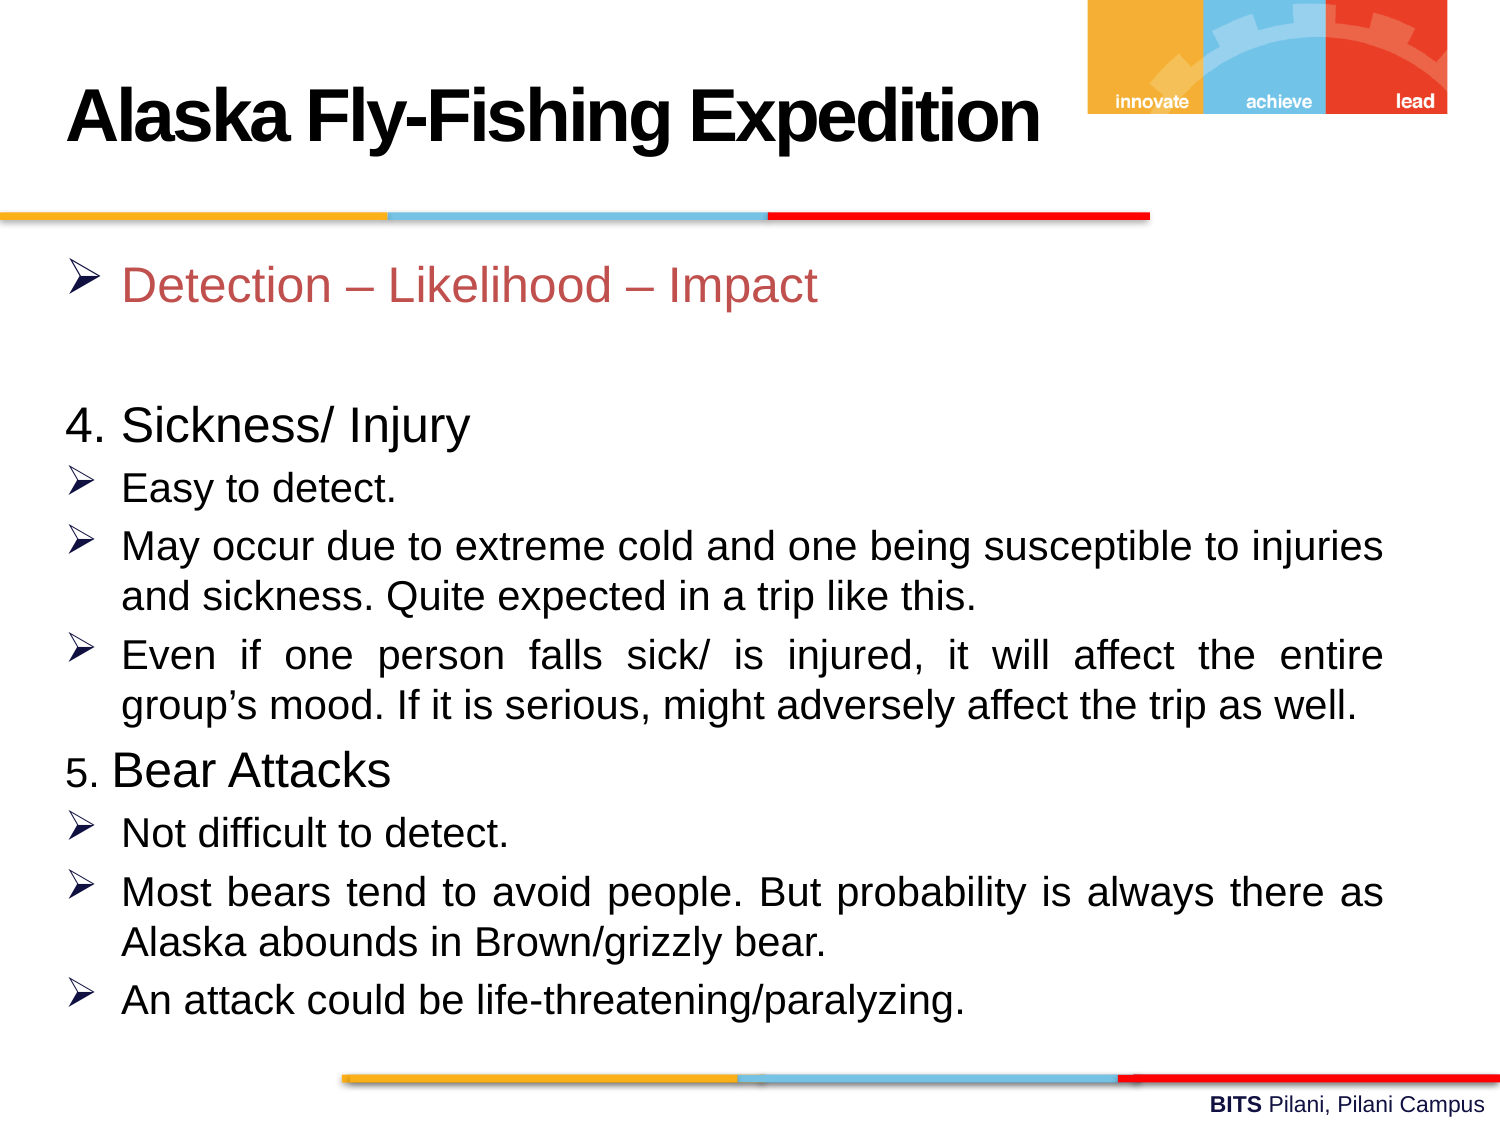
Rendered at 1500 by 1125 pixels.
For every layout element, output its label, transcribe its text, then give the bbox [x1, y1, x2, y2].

list Detection – Likelihood – Impact 4. Sickness/ Injury Easy to detect. May occur due to extreme cold and one being susceptible to injuries and sickness. Quite expected in a trip like this. Even if one person falls sick/ is injured, it will affect the entire group’s mood. If it is serious, might adversely affect the trip as well. 5. Bear Attacks Not difficult to detect. Most bears tend to avoid people. But probability is always there as Alaska abounds in Brown/grizzly bear. An attack could be life-threatening/paralyzing. [50, 245, 1400, 988]
picture [1087, 0, 1448, 114]
list Alaska Fly-Fishing Expedition [50, 24, 1088, 213]
